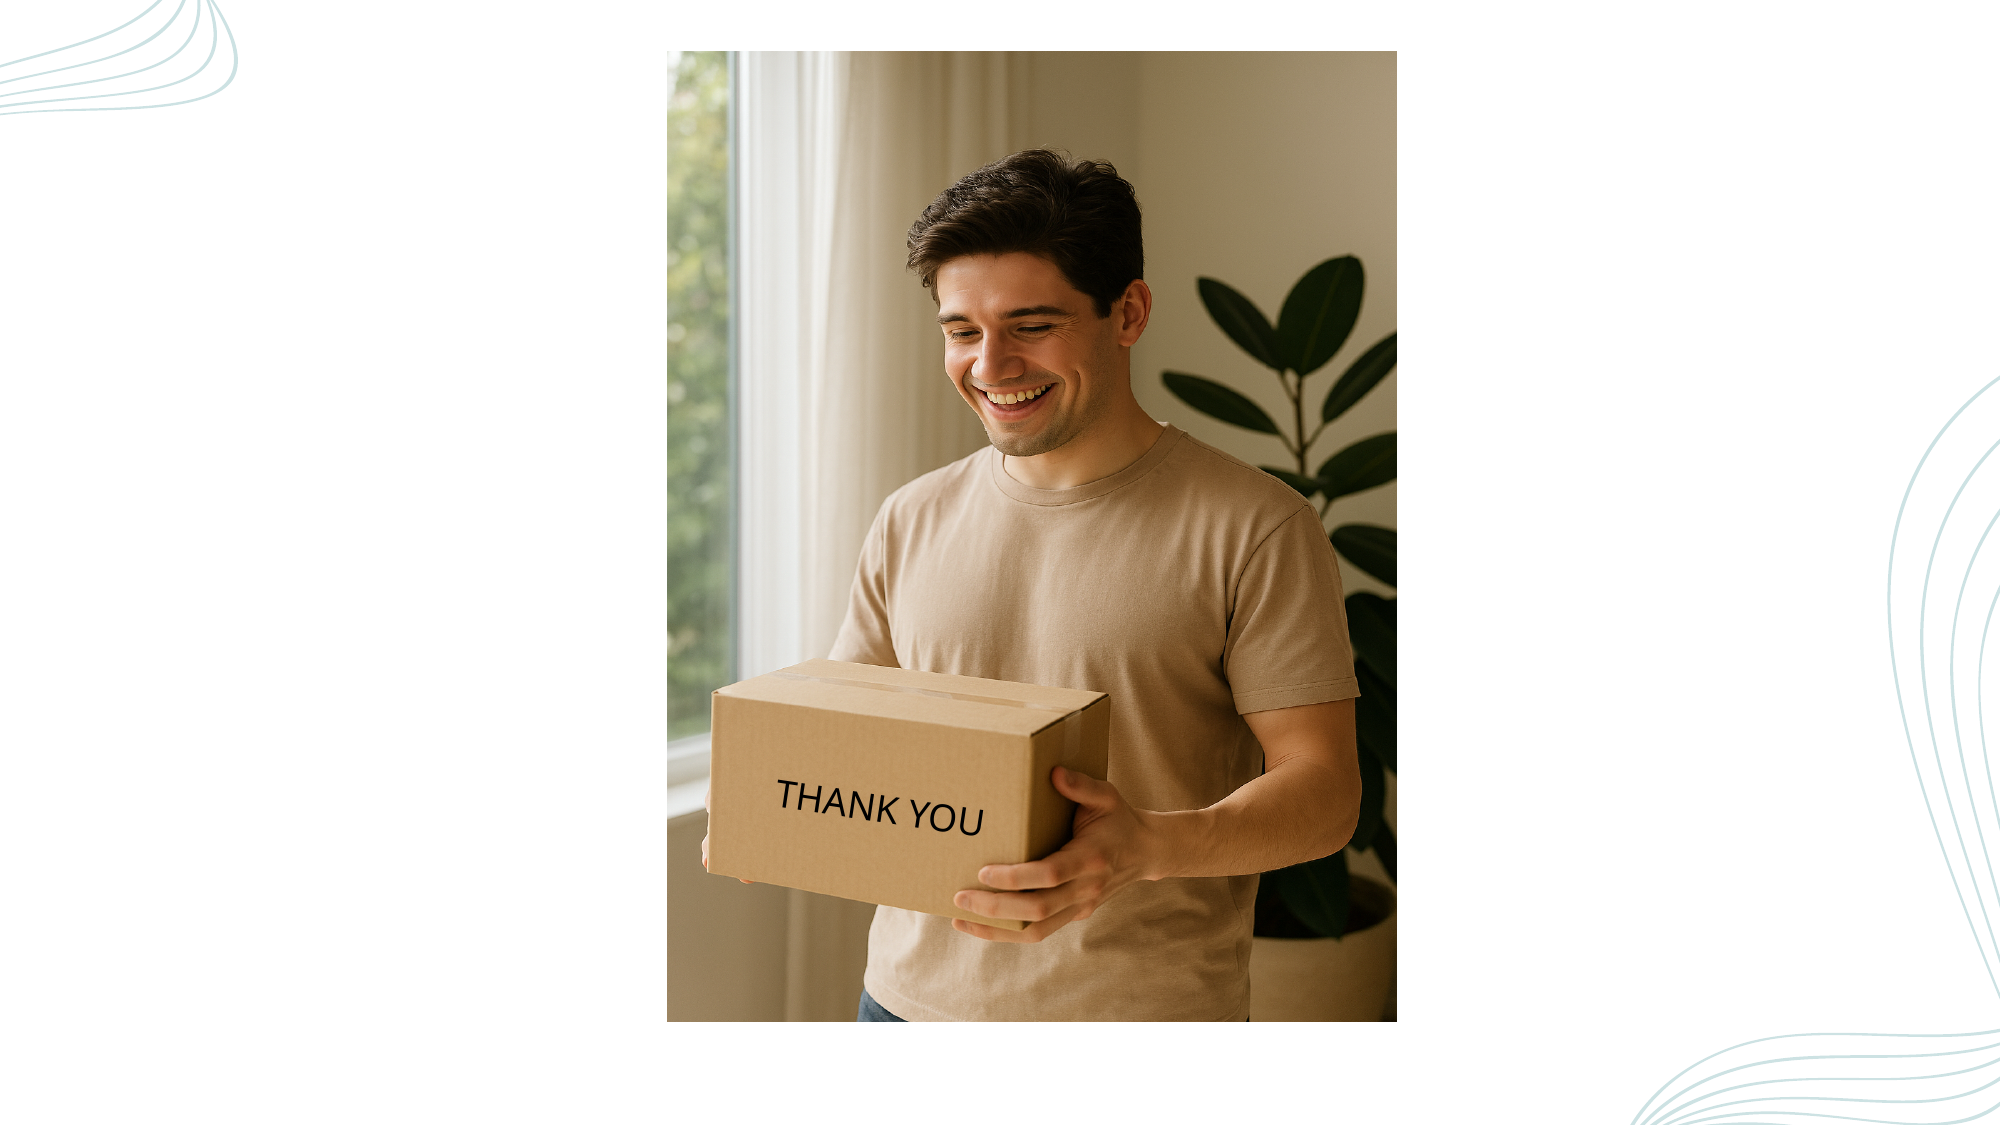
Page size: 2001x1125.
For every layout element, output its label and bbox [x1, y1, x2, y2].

picture [667, 51, 1397, 1022]
